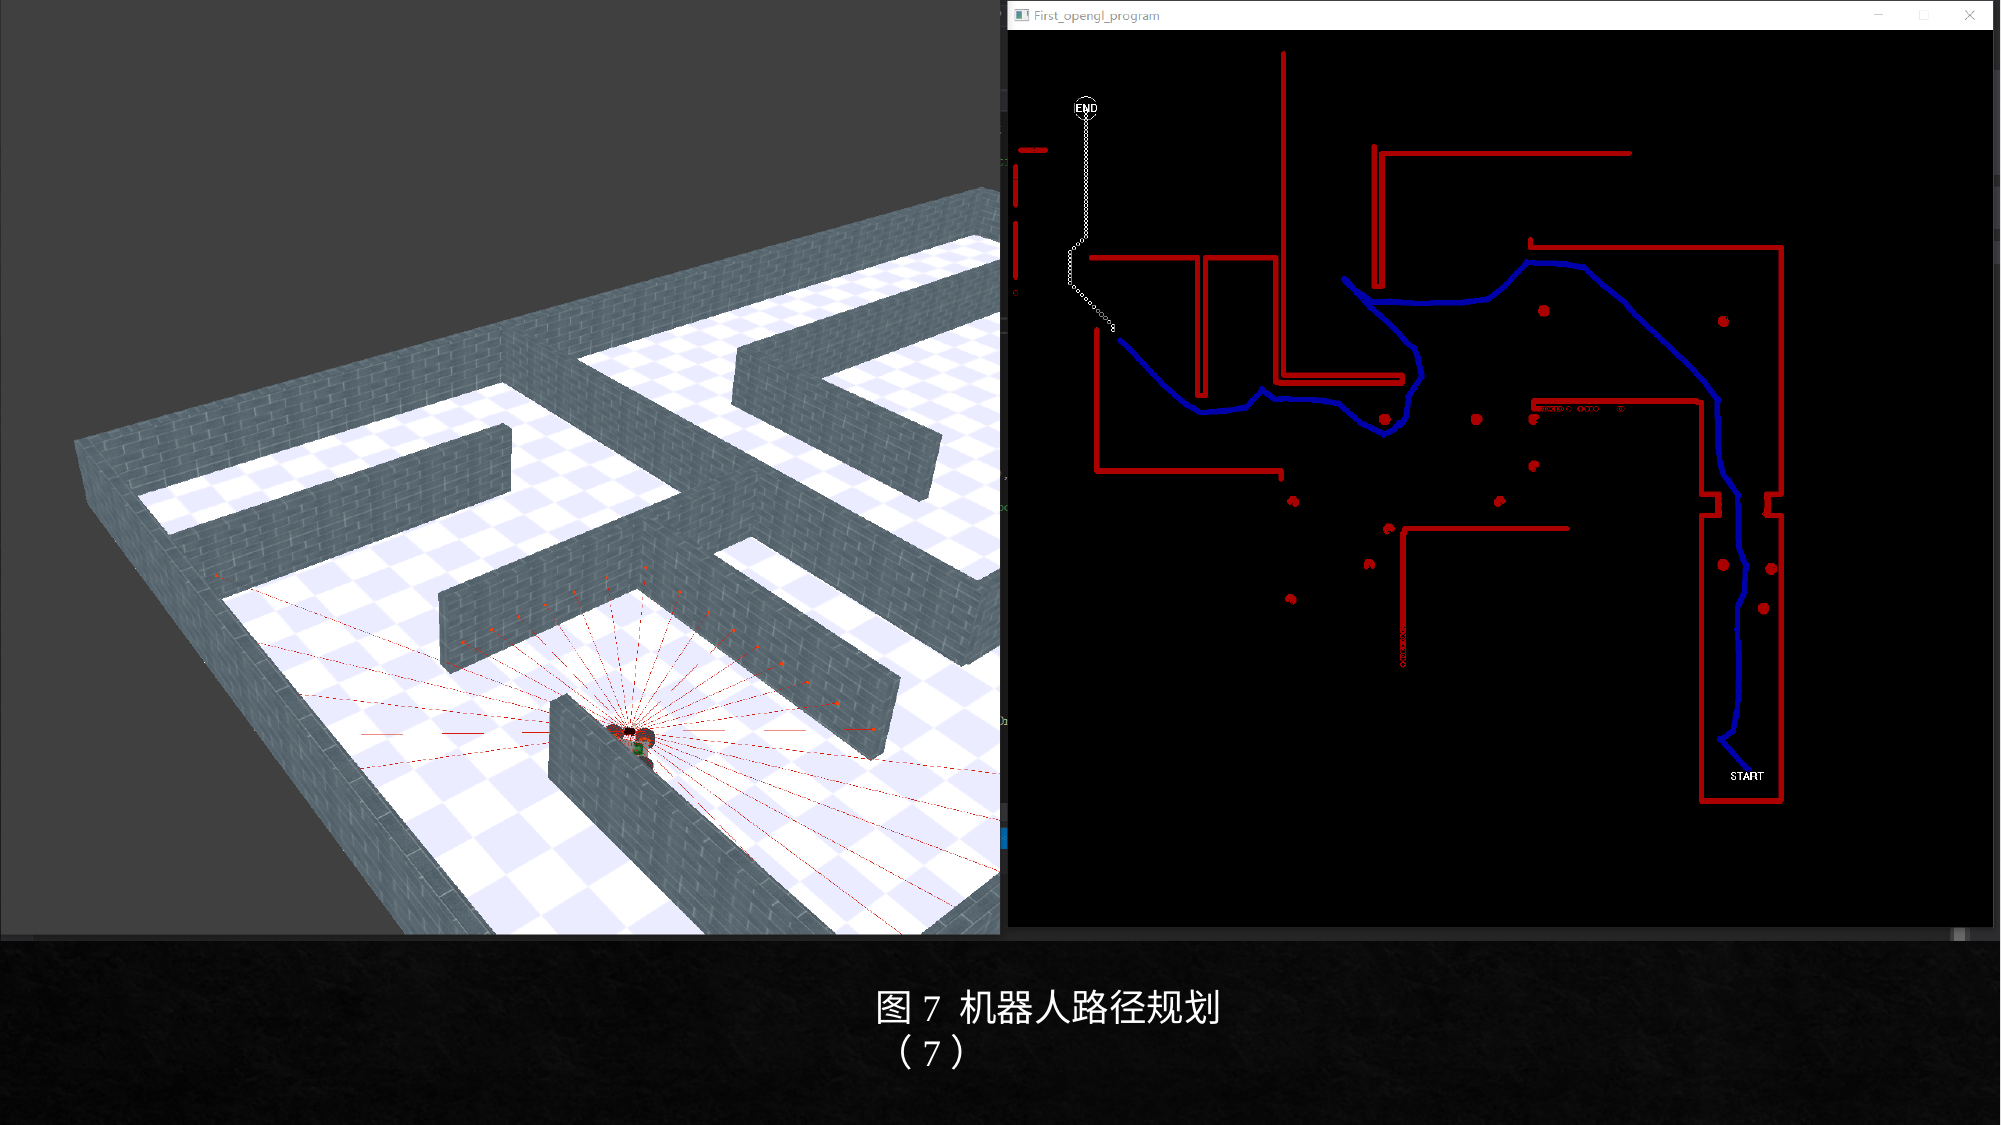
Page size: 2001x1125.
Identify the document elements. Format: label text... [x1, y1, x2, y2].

text_box 图7 机器人路径规划（7） [861, 976, 1321, 1082]
picture [0, 0, 2000, 941]
